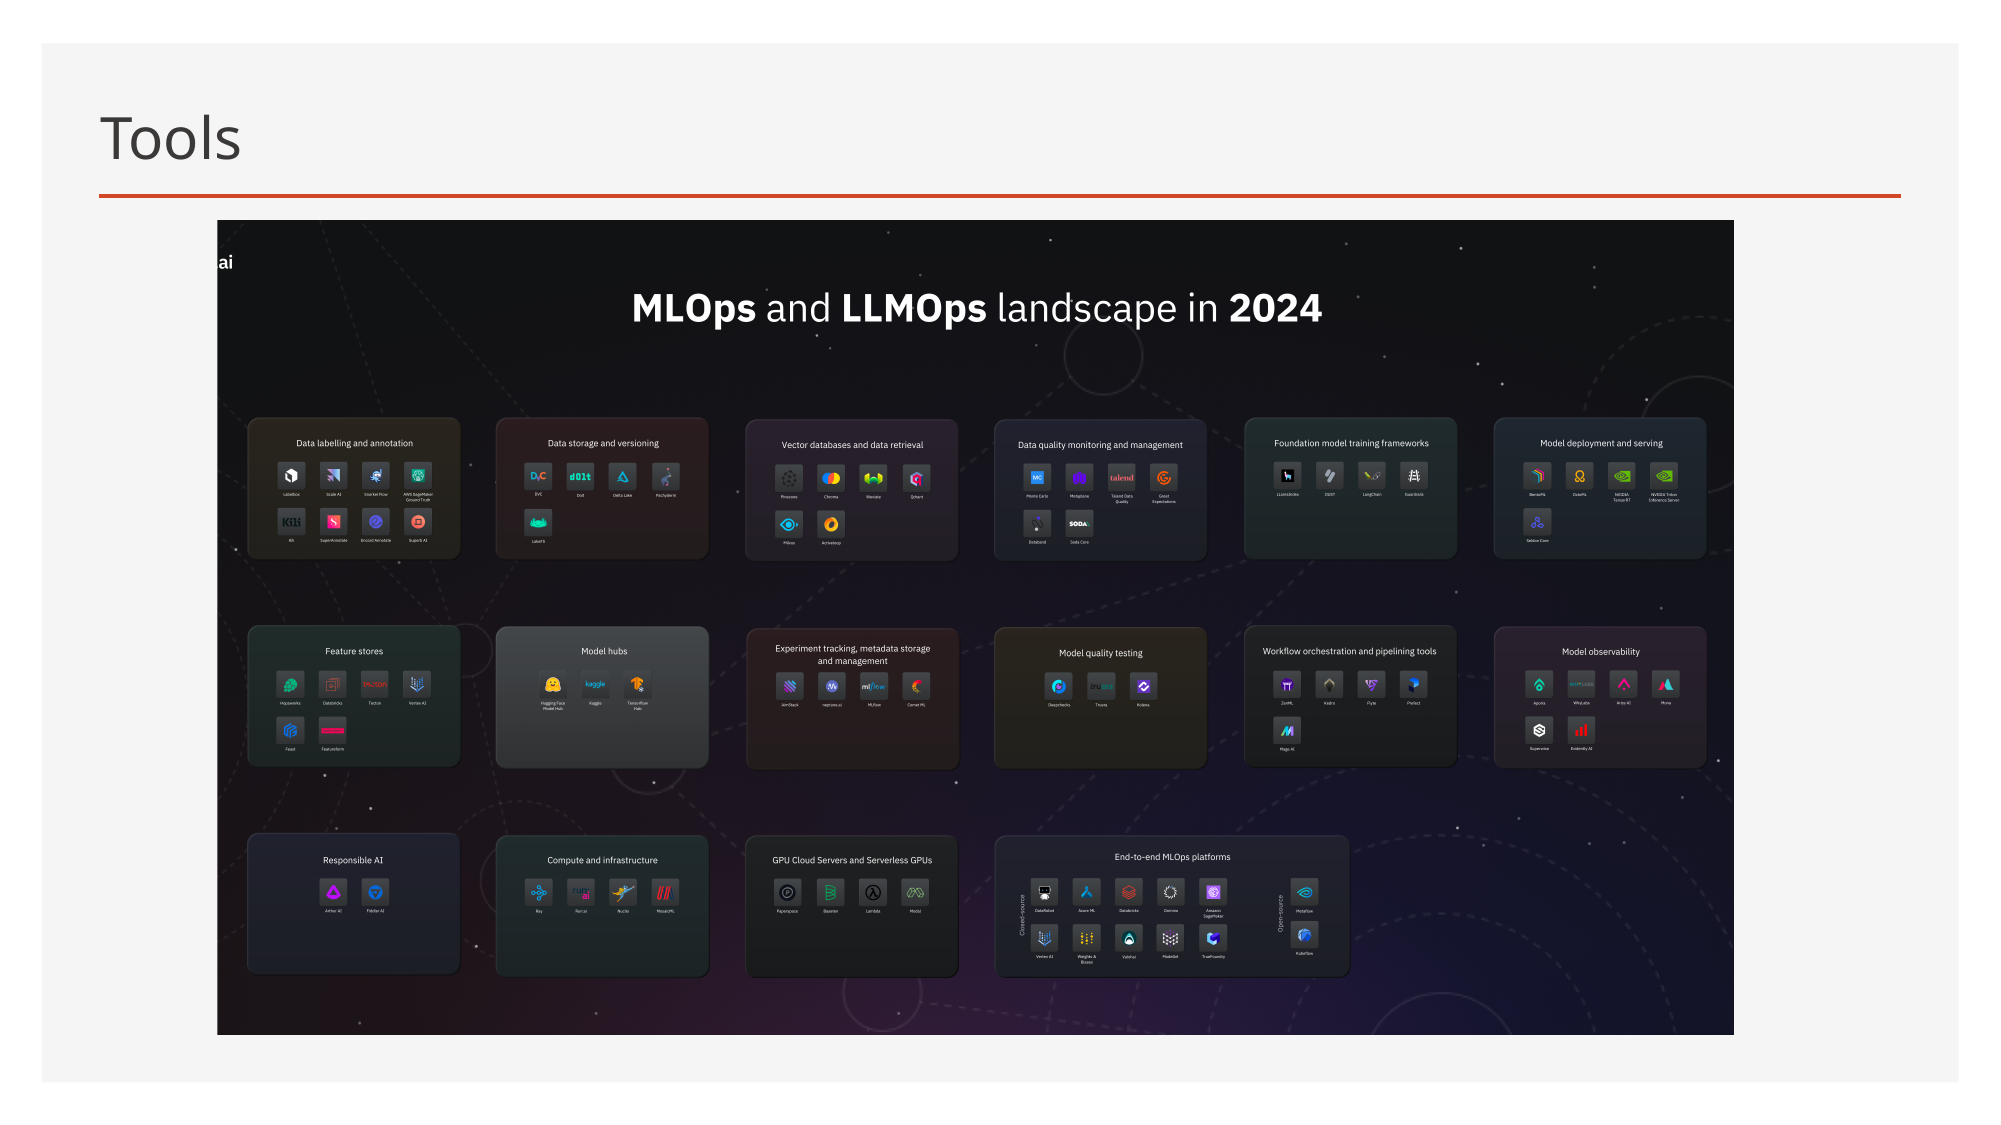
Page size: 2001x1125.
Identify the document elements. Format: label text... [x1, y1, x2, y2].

title Tools [85, 73, 1559, 179]
picture [217, 220, 1734, 1035]
